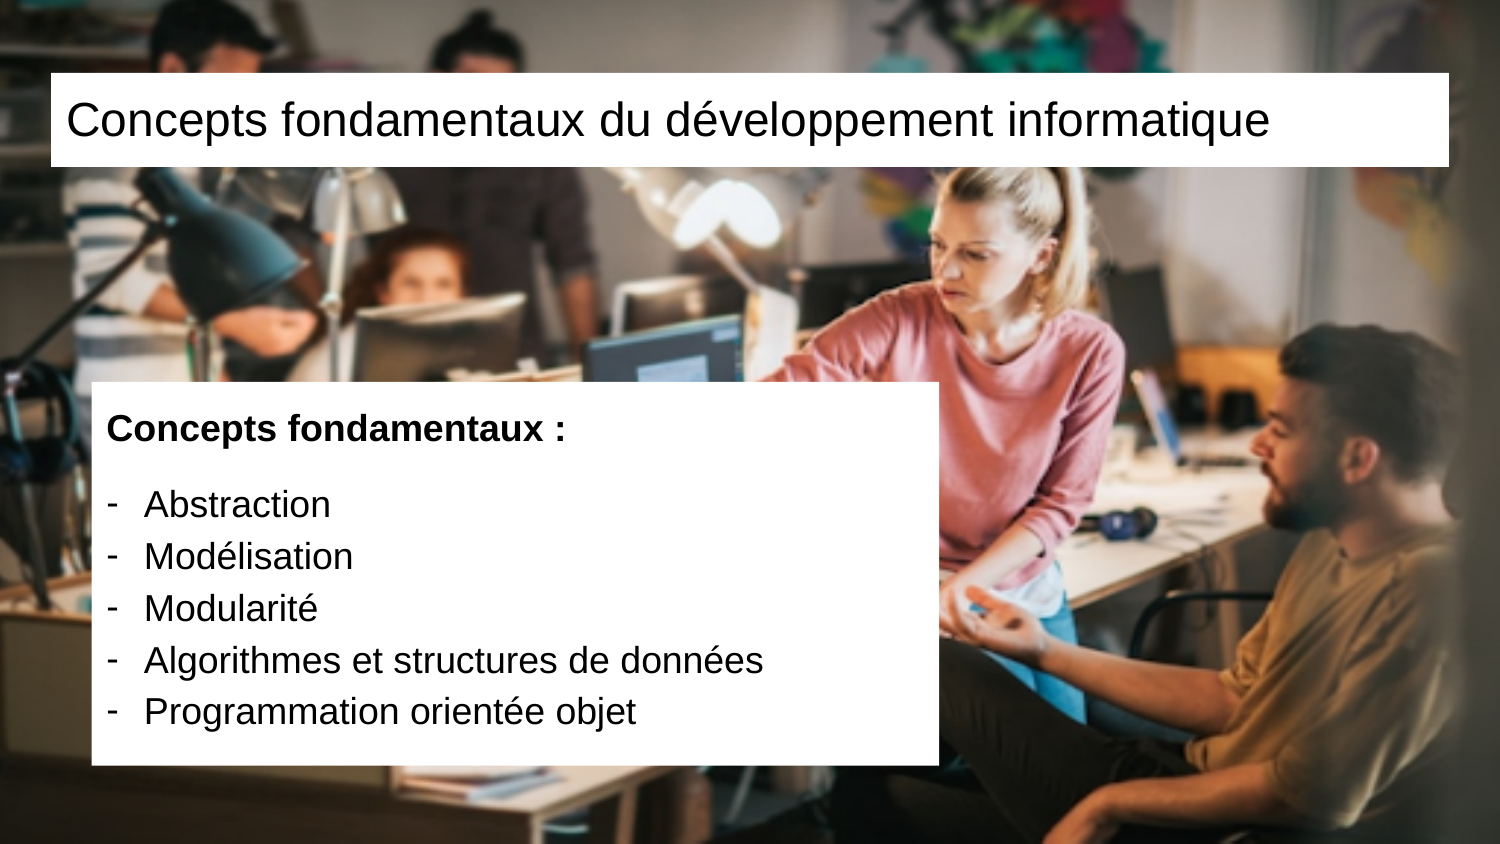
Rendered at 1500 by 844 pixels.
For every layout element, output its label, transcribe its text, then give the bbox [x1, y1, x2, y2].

picture [0, 0, 1500, 844]
list Concepts fondamentaux : Abstraction Modélisation Modularité Algorithmes et structures de données Programmation orientée objet [91, 381, 940, 766]
title Concepts fondamentaux du développement informatique [51, 72, 1449, 167]
